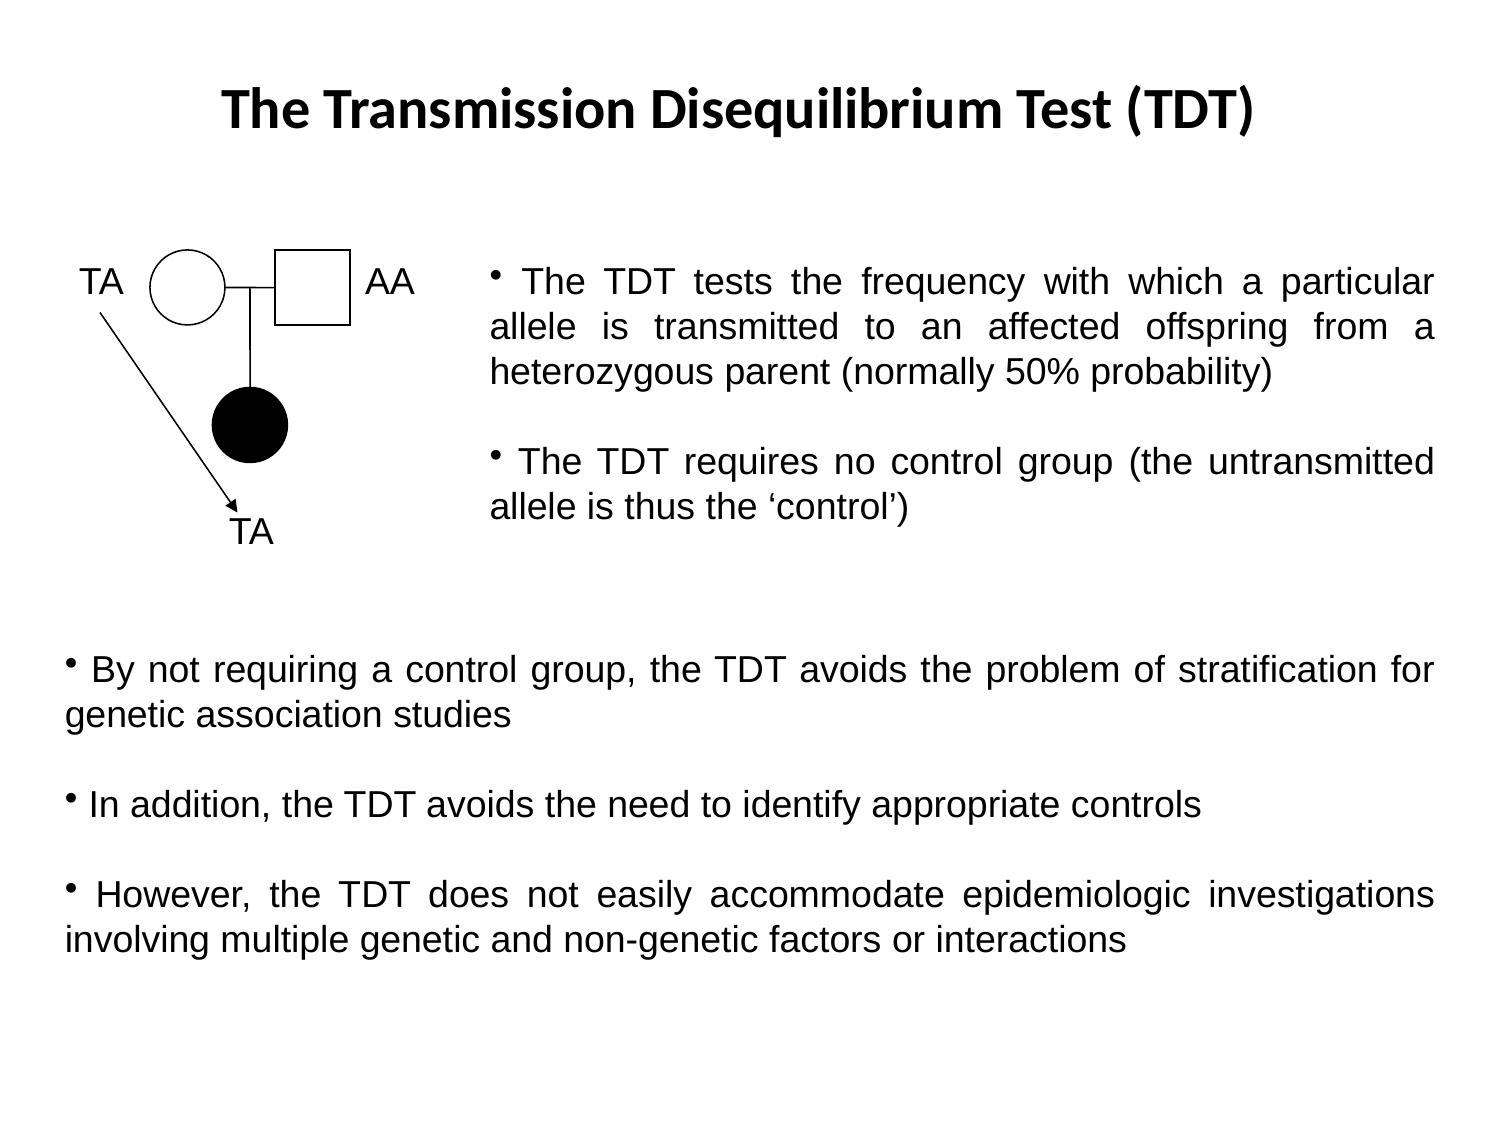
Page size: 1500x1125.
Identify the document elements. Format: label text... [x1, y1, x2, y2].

text_box The Transmission Disequilibrium Test (TDT) [206, 62, 1285, 148]
text_box By not requiring a control group, the TDT avoids the problem of stratification for genetic association studies In addition, the TDT avoids the need to identify appropriate controls However, the TDT does not easily accommodate epidemiologic investigations involving multiple genetic and non-genetic factors or interactions [50, 637, 1450, 968]
text_box AA [351, 249, 430, 310]
text_box [208, 471, 238, 513]
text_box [149, 249, 351, 463]
text_box The TDT tests the frequency with which a particular allele is transmitted to an affected offspring from a heterozygous parent (normally 50% probability) The TDT requires no control group (the untransmitted allele is thus the ‘control’) [474, 249, 1450, 535]
text_box TA [64, 249, 139, 310]
text_box TA [214, 499, 289, 560]
